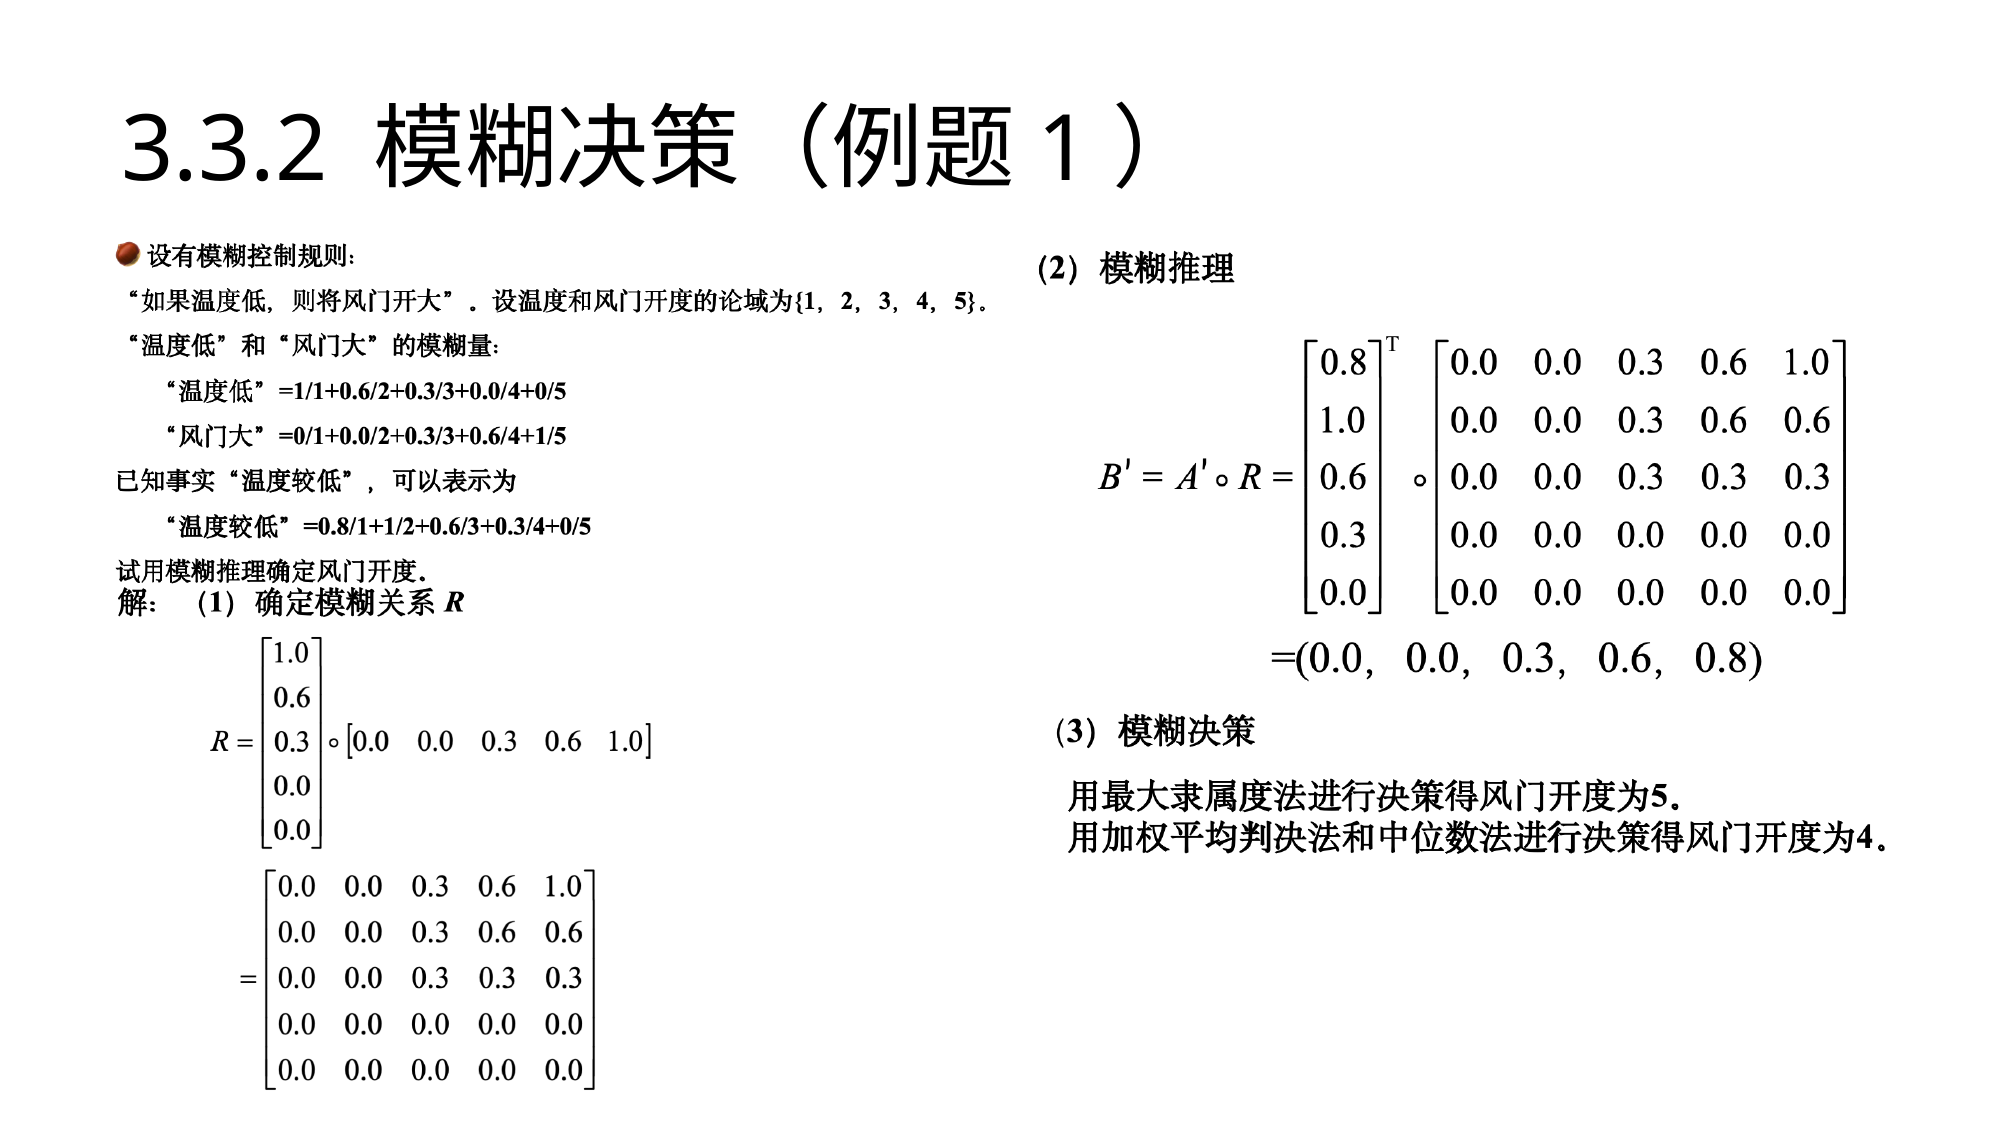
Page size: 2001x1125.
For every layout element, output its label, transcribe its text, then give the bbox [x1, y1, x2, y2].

picture [1032, 238, 1865, 688]
picture [1032, 704, 1912, 872]
picture [105, 224, 1001, 1117]
title 3.3.2 模糊决策（例题1） [106, 42, 1832, 260]
